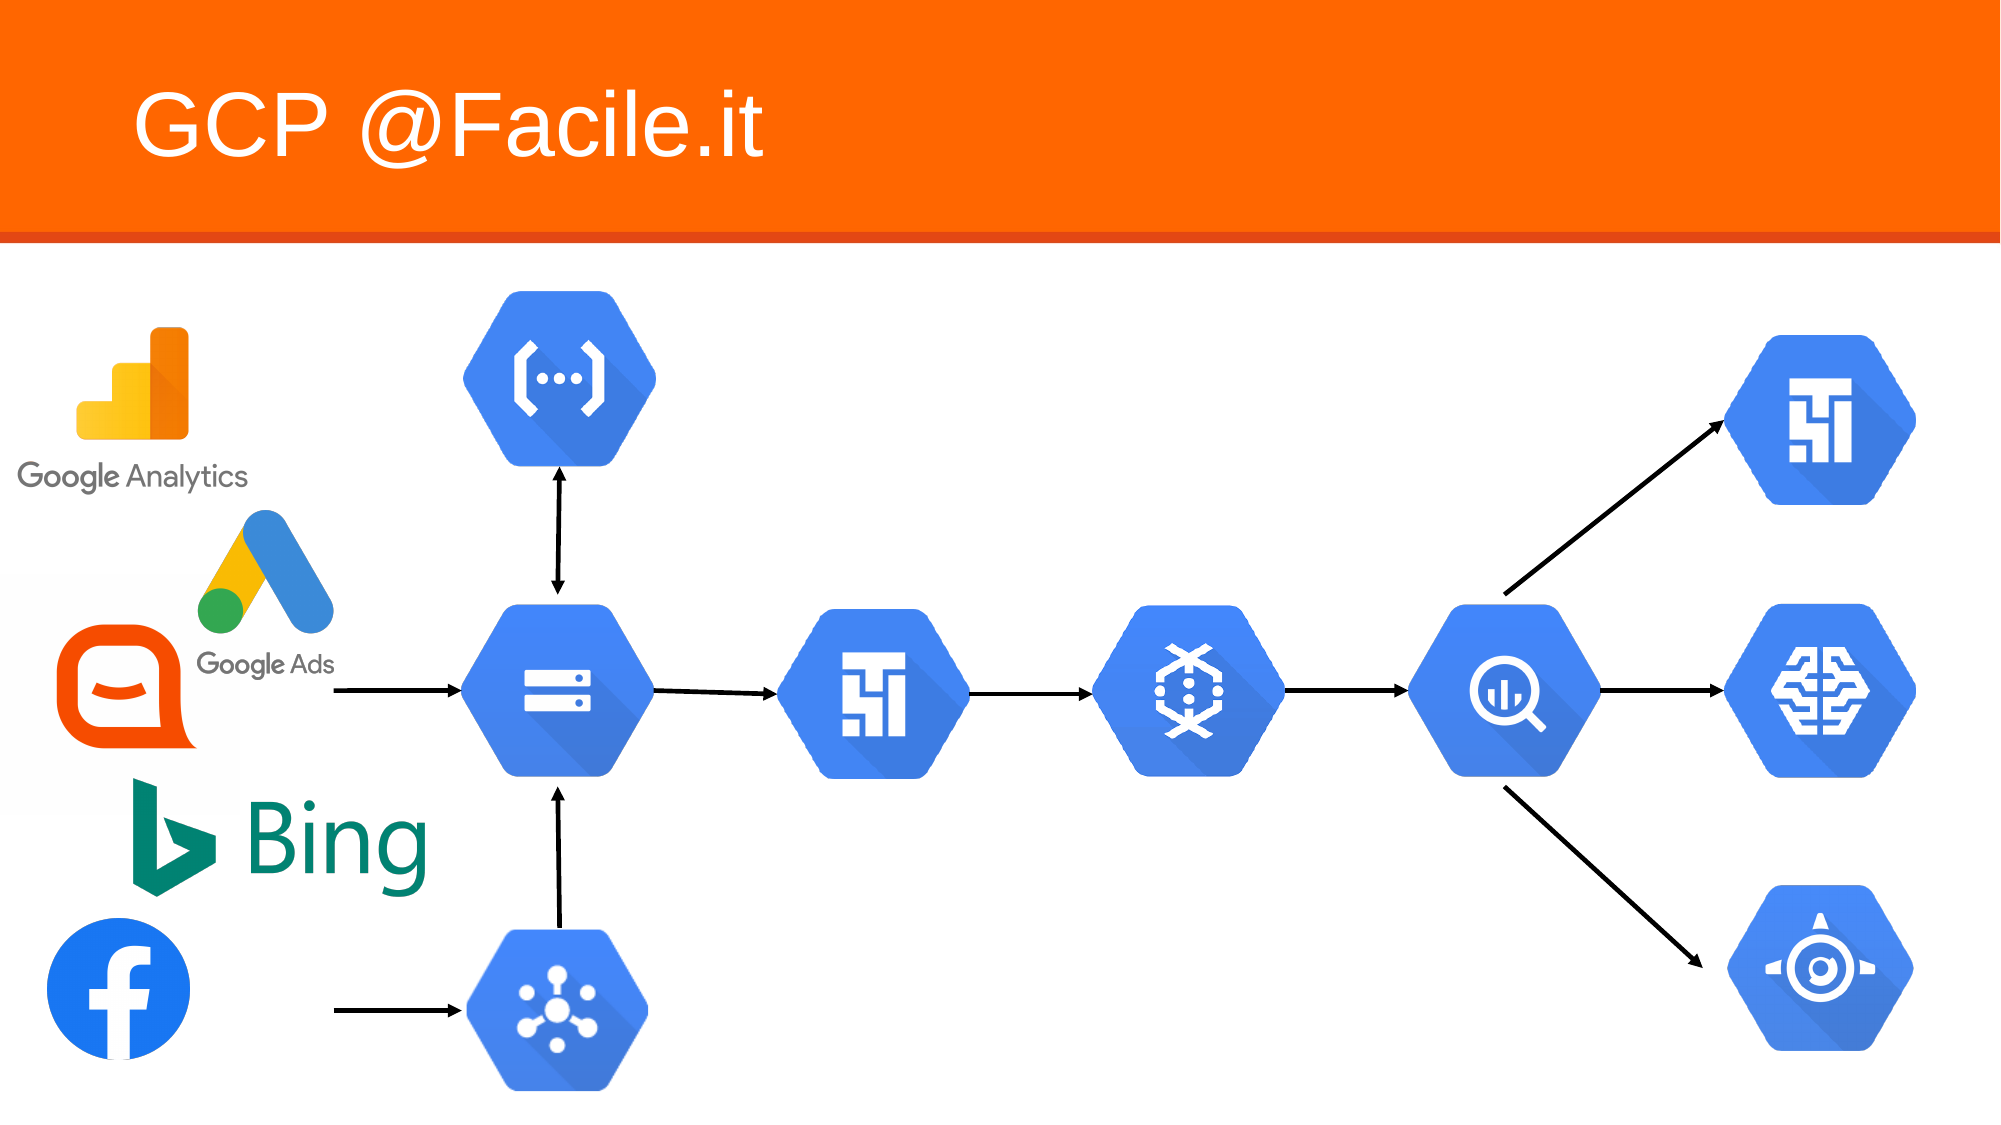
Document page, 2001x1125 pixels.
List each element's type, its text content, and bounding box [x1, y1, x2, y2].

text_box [653, 690, 778, 695]
title GCP @Facile.it [117, 18, 1893, 236]
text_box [1504, 786, 1703, 969]
picture [0, 0, 2001, 1125]
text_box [1504, 420, 1724, 595]
